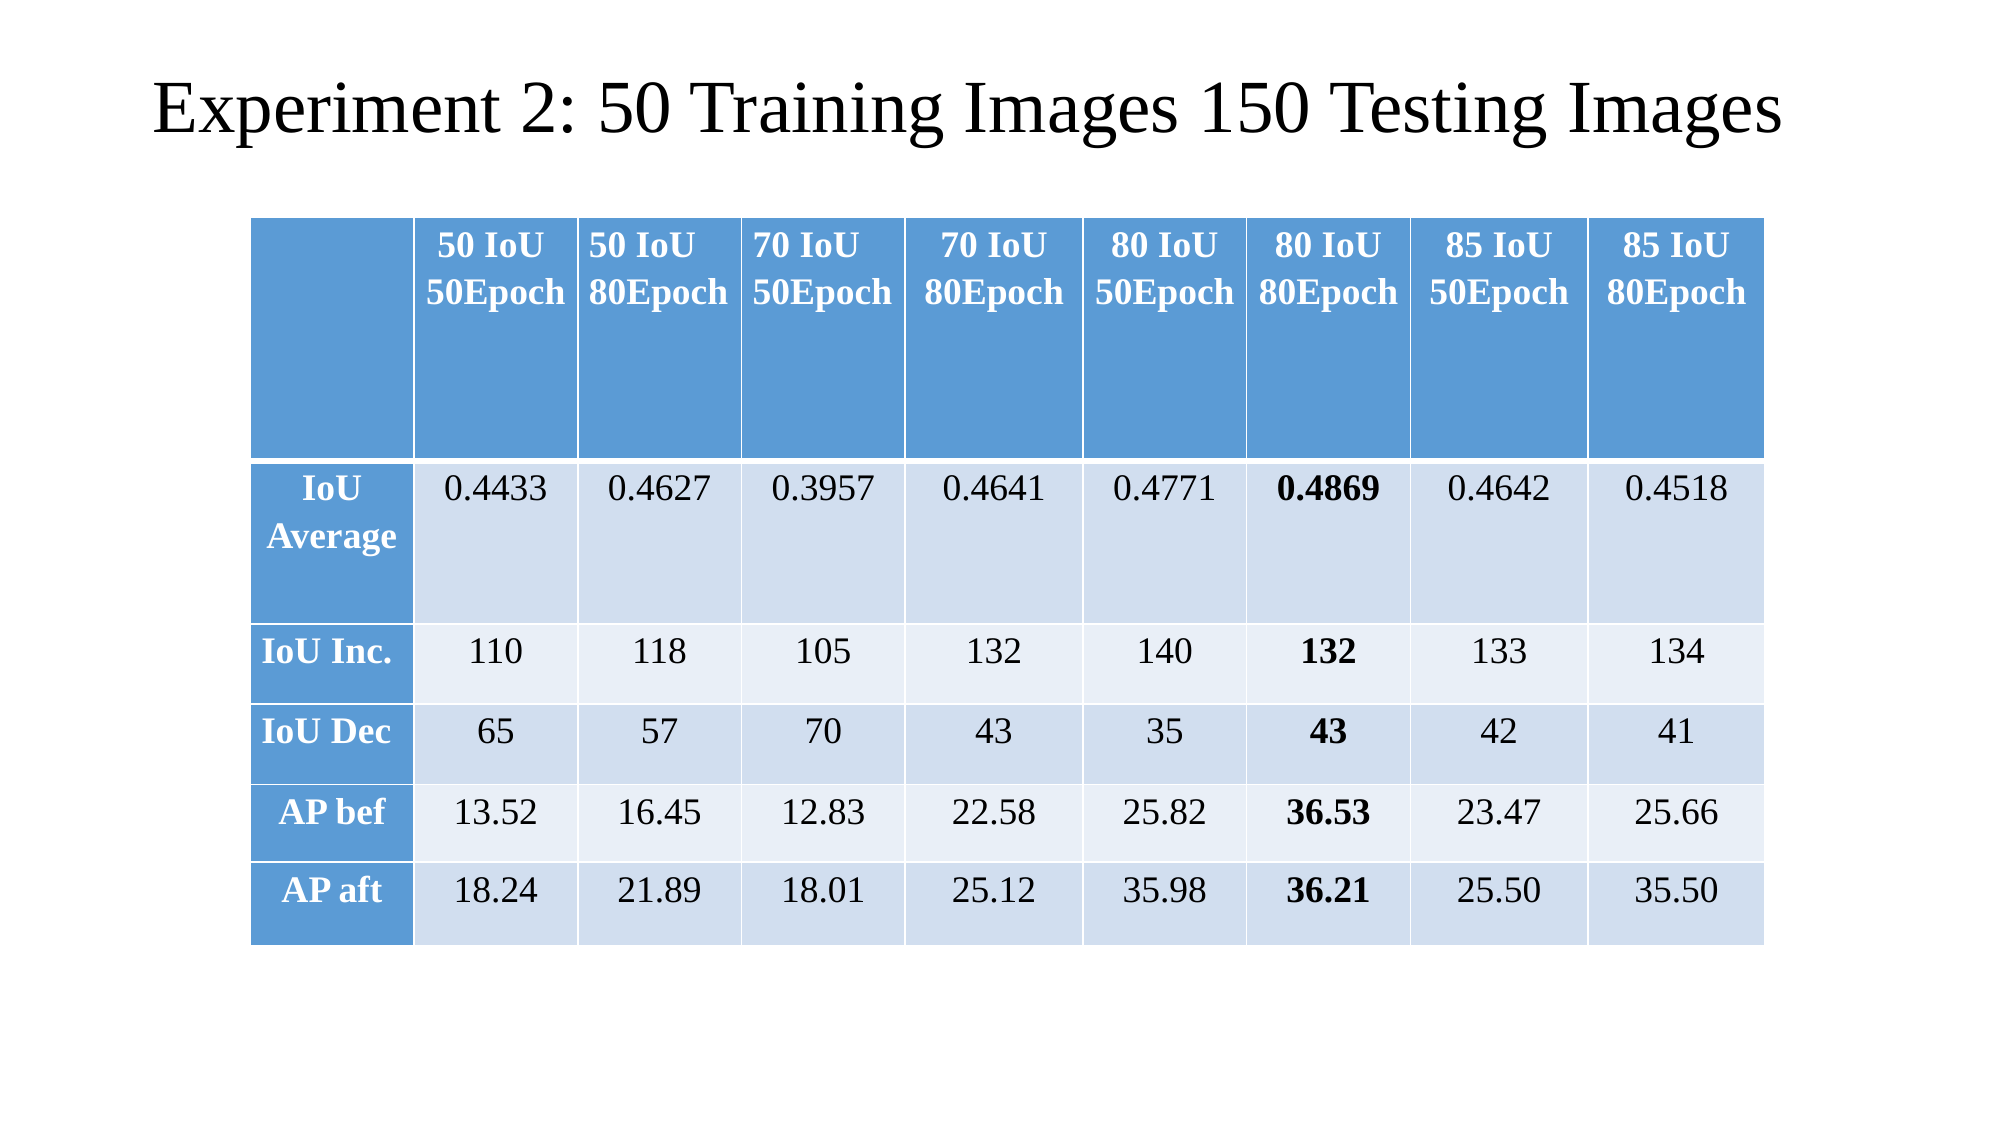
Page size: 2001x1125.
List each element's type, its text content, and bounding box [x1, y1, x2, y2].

table_cell 12.83 [742, 785, 904, 861]
table_cell 13.52 [415, 785, 577, 861]
table_cell 18.24 [415, 863, 577, 945]
table_header 85 IoU 80Epoch [1589, 218, 1764, 458]
table_cell 25.50 [1411, 863, 1587, 945]
table_cell 41 [1589, 705, 1764, 784]
table_header 50 IoU 80Epoch [579, 218, 741, 458]
table_header 50 IoU 50Epoch [415, 218, 577, 458]
table_cell 42 [1411, 705, 1587, 784]
table_cell 25.12 [906, 863, 1082, 945]
table_cell 134 [1589, 625, 1764, 703]
table_cell 43 [906, 705, 1082, 784]
table_cell 0.4433 [415, 464, 577, 623]
table_cell 22.58 [906, 785, 1082, 861]
table_cell 57 [579, 705, 741, 784]
table_cell 35 [1084, 705, 1246, 784]
table_cell AP bef [251, 785, 413, 861]
table_cell 132 [1247, 625, 1410, 703]
table_cell 35.98 [1084, 863, 1246, 945]
table_cell IoU Inc. [251, 625, 413, 703]
table_cell 133 [1411, 625, 1587, 703]
table_cell AP aft [251, 863, 413, 945]
table_cell 0.4627 [579, 464, 741, 623]
table_header 70 IoU 80Epoch [906, 218, 1082, 458]
title Experiment 2: 50 Training Images 150 Testing Images [137, 0, 1863, 218]
table_header 80 IoU 50Epoch [1084, 218, 1246, 458]
table_cell 0.3957 [742, 464, 904, 623]
table_cell 140 [1084, 625, 1246, 703]
table_cell 118 [579, 625, 741, 703]
table_cell 110 [415, 625, 577, 703]
table_cell 21.89 [579, 863, 741, 945]
table_cell 18.01 [742, 863, 904, 945]
table_cell 36.21 [1247, 863, 1410, 945]
table_cell 132 [906, 625, 1082, 703]
table_header [251, 218, 413, 458]
table_cell 0.4869 [1247, 464, 1410, 623]
table_header 70 IoU 50Epoch [742, 218, 904, 458]
table_cell 0.4518 [1589, 464, 1764, 623]
table_cell 0.4642 [1411, 464, 1587, 623]
table_cell IoU Average [251, 464, 413, 623]
table_cell IoU Dec [251, 705, 413, 784]
table_cell 43 [1247, 705, 1410, 784]
table_cell 25.66 [1589, 785, 1764, 861]
table_cell 23.47 [1411, 785, 1587, 861]
table_cell 35.50 [1589, 863, 1764, 945]
table_cell 105 [742, 625, 904, 703]
table_cell 0.4771 [1084, 464, 1246, 623]
table_cell 70 [742, 705, 904, 784]
table_cell 65 [415, 705, 577, 784]
table_header 85 IoU 50Epoch [1411, 218, 1587, 458]
table_cell 36.53 [1247, 785, 1410, 861]
table_cell 25.82 [1084, 785, 1246, 861]
table_header 80 IoU 80Epoch [1247, 218, 1410, 458]
table_cell 16.45 [579, 785, 741, 861]
table_cell 0.4641 [906, 464, 1082, 623]
